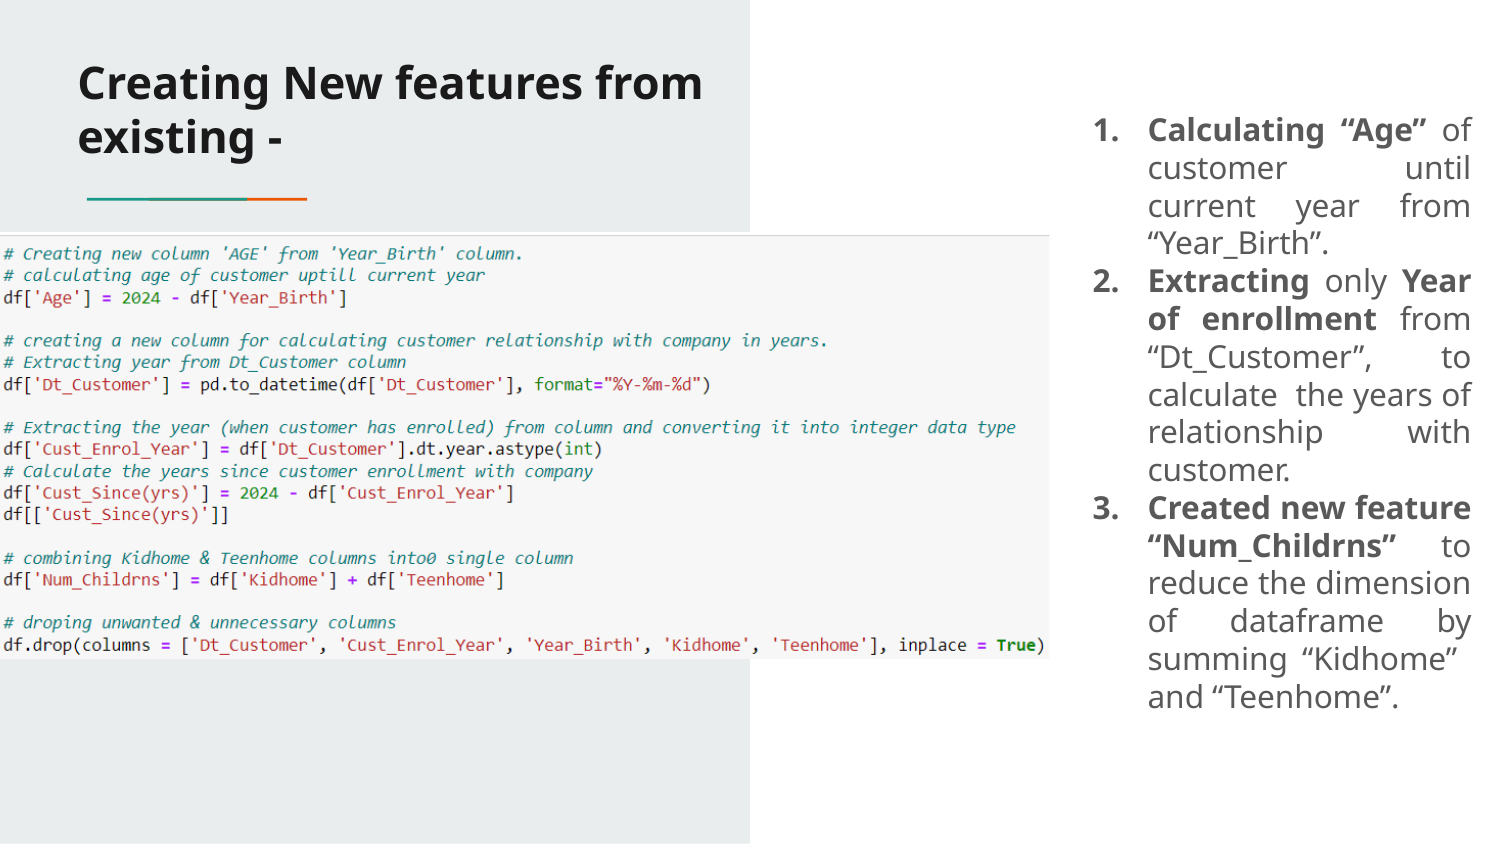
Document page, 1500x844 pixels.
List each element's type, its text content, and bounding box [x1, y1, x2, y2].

picture [0, 232, 1050, 660]
title Creating New features from existing - [62, 39, 793, 179]
subtitle Calculating “Age” of customer until current year from “Year_Birth”. Extracting only Year of enrollment from “Dt_Customer”, to calculate the years of relationship with customer. Created new feature “Num_Childrns” to reduce the dimension of dataframe by summing “Kidhome” and “Teenhome”. [1061, 94, 1487, 810]
